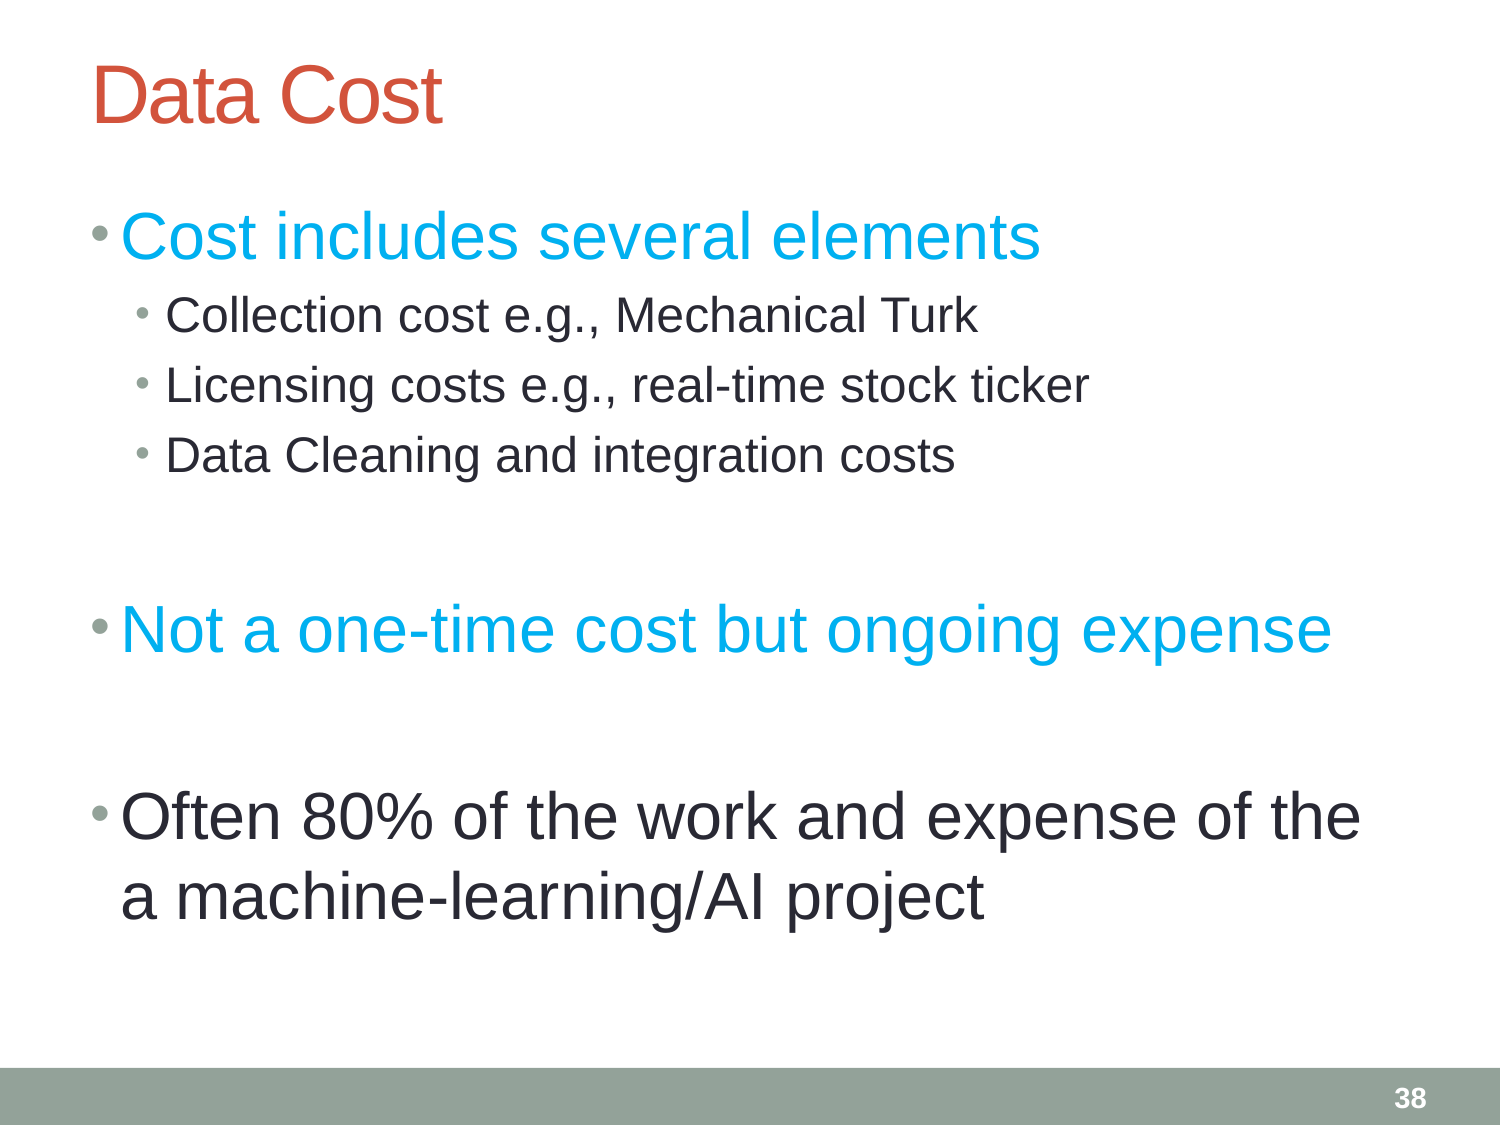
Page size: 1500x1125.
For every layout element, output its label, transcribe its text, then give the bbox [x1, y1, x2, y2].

slide_number 38 [1379, 1069, 1496, 1124]
title Data Cost [75, 9, 1425, 172]
list Cost includes several elements Collection cost e.g., Mechanical Turk Licensing costs e.g., real-time stock ticker Data Cleaning and integration costs Not a one-time cost but ongoing expense Often 80% of the work and expense of the a machine-learning/AI project [75, 185, 1425, 1043]
